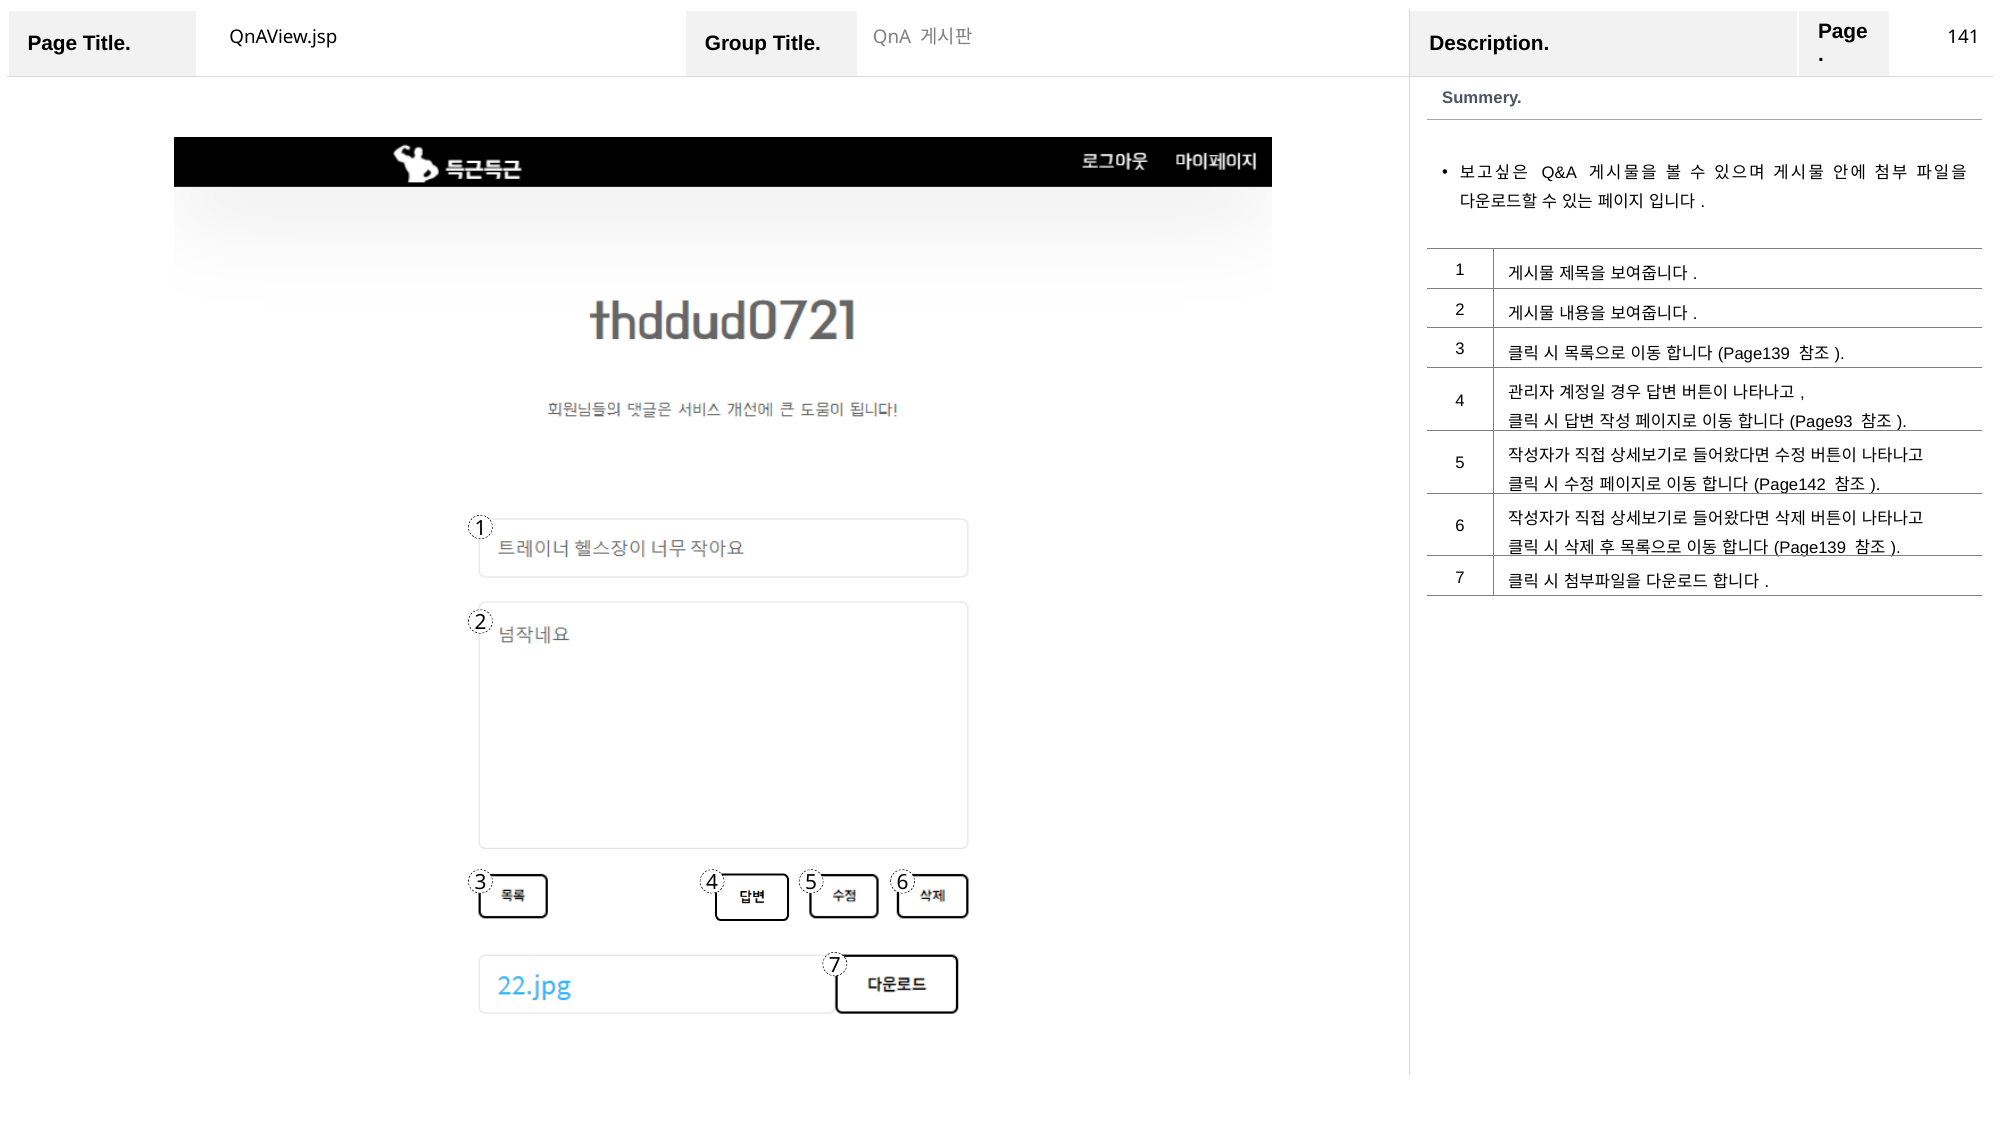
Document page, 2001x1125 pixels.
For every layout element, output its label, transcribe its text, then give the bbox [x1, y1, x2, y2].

table_cell 클릭 시 첨부파일을 다운로드 합니다. [1494, 556, 1982, 595]
table_cell 보고싶은 Q&A 게시물을 볼 수 있으며 게시물 안에 첨부 파일을 다운로드할 수 있는 페이지 입니다. [1427, 120, 1982, 248]
table_header Summery. [1427, 77, 1982, 119]
table_cell 클릭 시 목록으로 이동 합니다(Page139 참조). [1494, 328, 1982, 367]
table_cell 4 [1427, 368, 1493, 430]
table_cell 게시물 내용을 보여줍니다. [1494, 289, 1982, 327]
table_cell 6 [1427, 494, 1493, 555]
text_box 141 [1932, 17, 1995, 55]
picture [174, 136, 1272, 1067]
table_cell 작성자가 직접 상세보기로 들어왔다면 수정 버튼이 나타나고 클릭 시 수정 페이지로 이동 합니다(Page142 참조). [1494, 431, 1982, 493]
table_cell 1 [1427, 249, 1493, 288]
table_cell 7 [1427, 556, 1493, 595]
list QnAView.jsp [196, 18, 684, 55]
table_cell 게시물 제목을 보여줍니다. [1494, 249, 1982, 288]
table_cell 5 [1427, 431, 1493, 493]
table_cell 3 [1427, 328, 1493, 367]
list QnA 게시판 [858, 18, 1405, 55]
table_cell 작성자가 직접 상세보기로 들어왔다면 삭제 버튼이 나타나고 클릭 시 삭제 후 목록으로 이동 합니다(Page139 참조). [1494, 494, 1982, 555]
table_cell 2 [1427, 289, 1493, 327]
table_cell 관리자 계정일 경우 답변 버튼이 나타나고, 클릭 시 답변 작성 페이지로 이동 합니다(Page93 참조). [1494, 368, 1982, 430]
